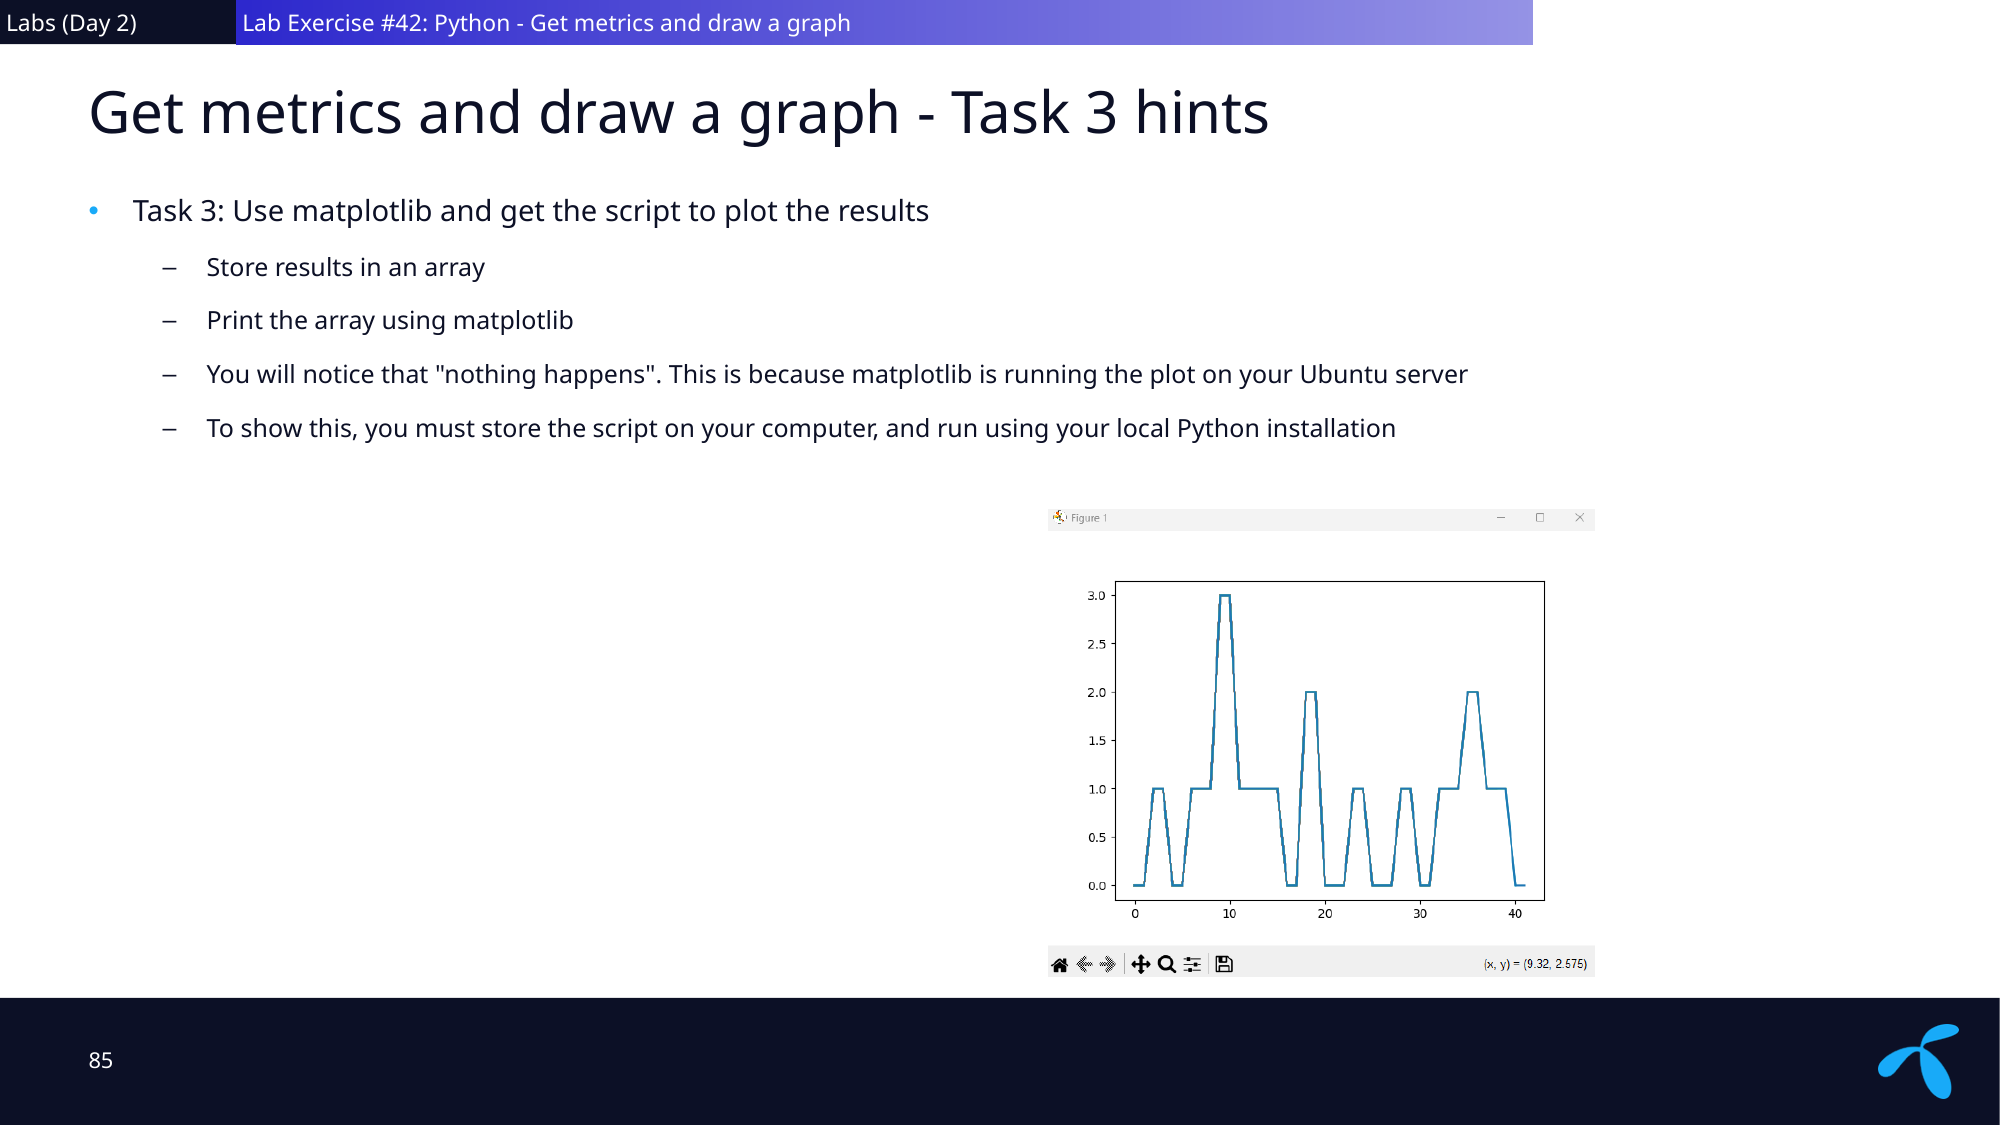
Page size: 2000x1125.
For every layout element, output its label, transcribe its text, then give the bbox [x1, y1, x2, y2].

picture [1048, 508, 1595, 978]
list Task 3: Use matplotlib and get the script to plot the results Store results in an array Print the array using matplotlib You will notice that "nothing happens". This is because matplotlib is running the plot on your Ubuntu server To show this, you must store the script on your computer, and run using your local Python installation [88, 160, 1533, 954]
text_box Lab Exercise #42: Python - Get metrics and draw a graph [236, 0, 1533, 45]
slide_number 85 [88, 1024, 237, 1099]
picture [1878, 1024, 1959, 1099]
footer Labs (Day 2) [0, 0, 236, 45]
title Get metrics and draw a graph - Task 3 hints [88, 70, 1911, 160]
